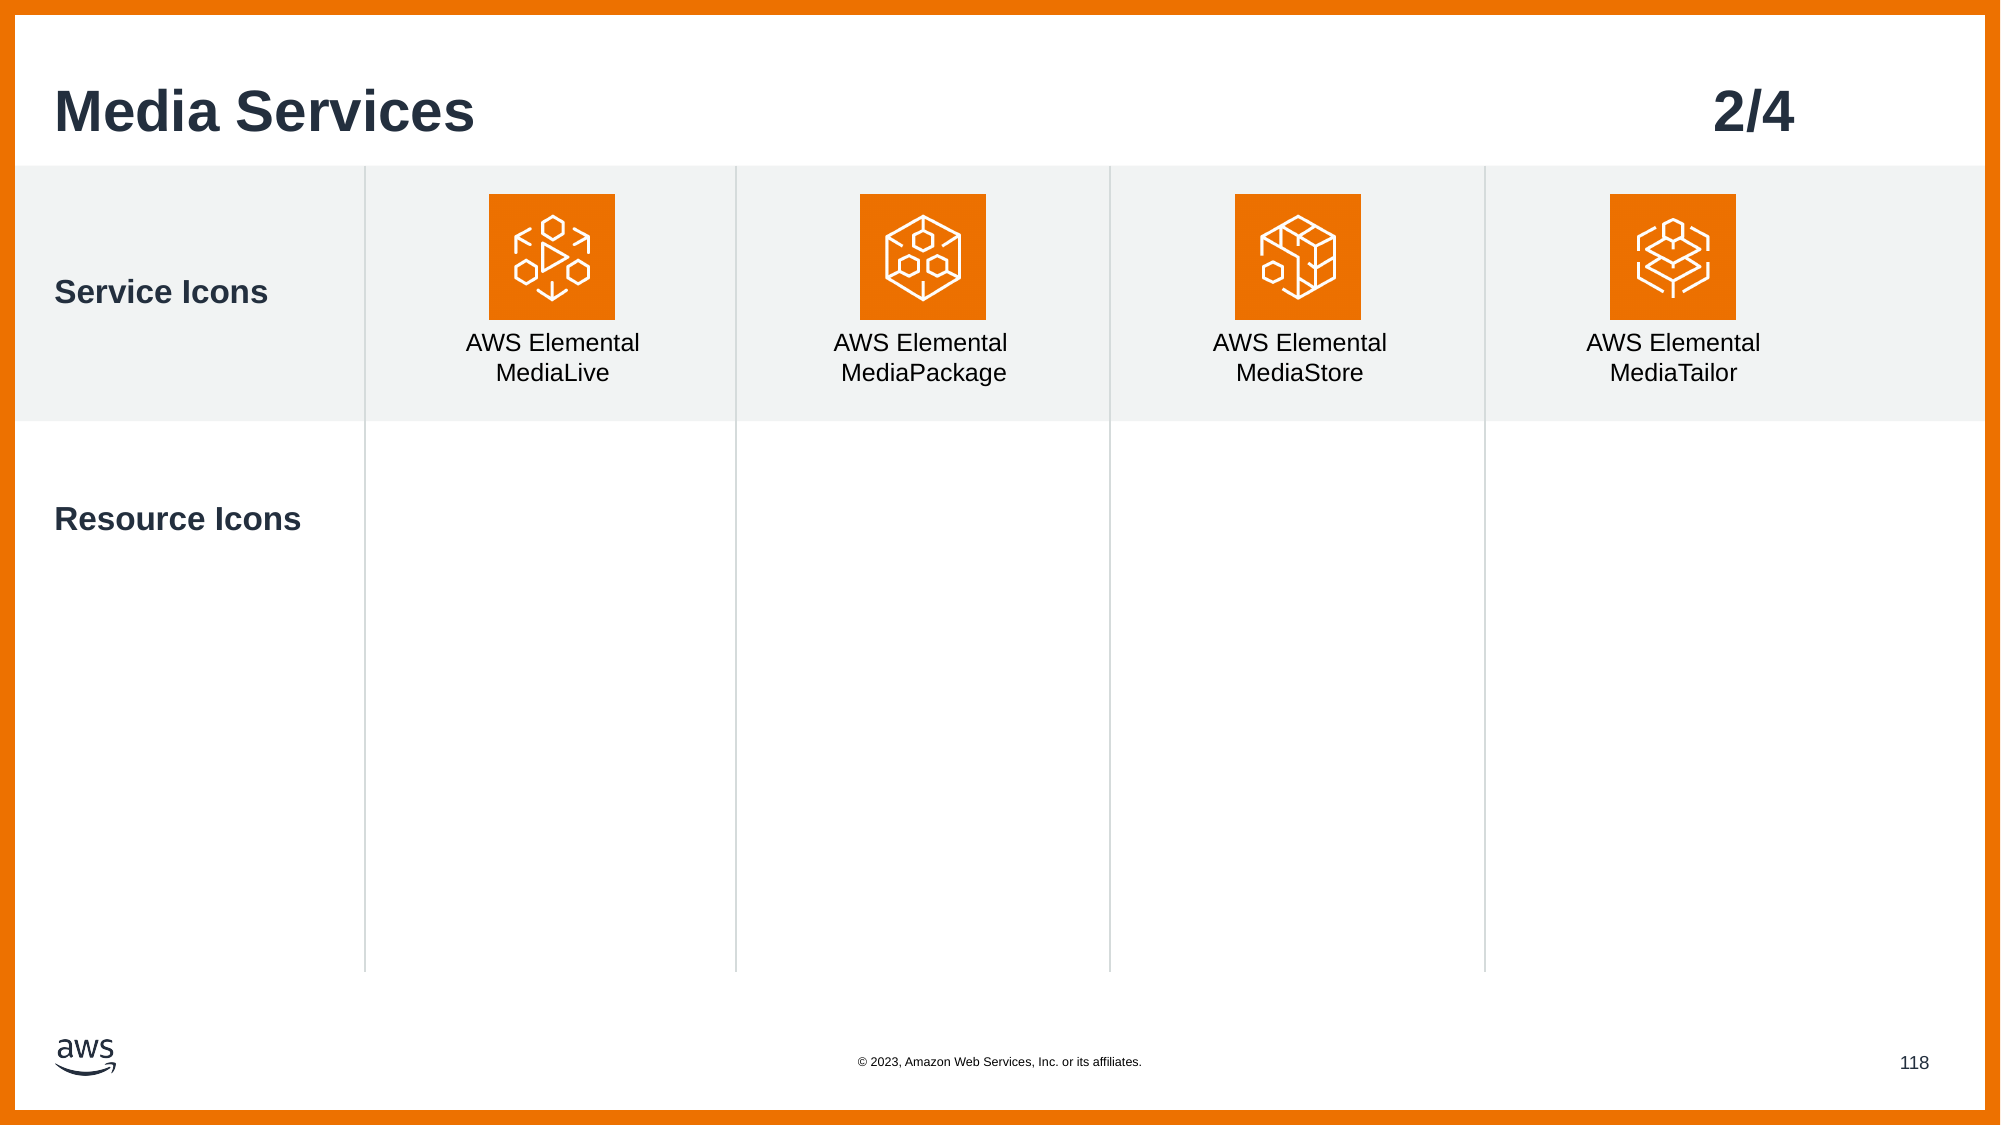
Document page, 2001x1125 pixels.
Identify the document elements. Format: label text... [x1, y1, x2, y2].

text_box AWS Elemental MediaPackage [736, 319, 1109, 394]
picture [489, 194, 615, 320]
slide_number 118 [1494, 1031, 1945, 1092]
text_box AWS Elemental MediaStore [1113, 319, 1484, 394]
picture [55, 1039, 116, 1076]
picture [1610, 194, 1736, 320]
footer © 2023, Amazon Web Services, Inc. or its affiliates. [662, 1031, 1338, 1092]
text_box AWS Elemental MediaTailor [1493, 319, 1855, 394]
picture [1235, 194, 1361, 320]
text_box AWS Elemental MediaLive [369, 319, 735, 394]
title Media Services 2/4 [39, 59, 1945, 166]
picture [860, 194, 986, 320]
